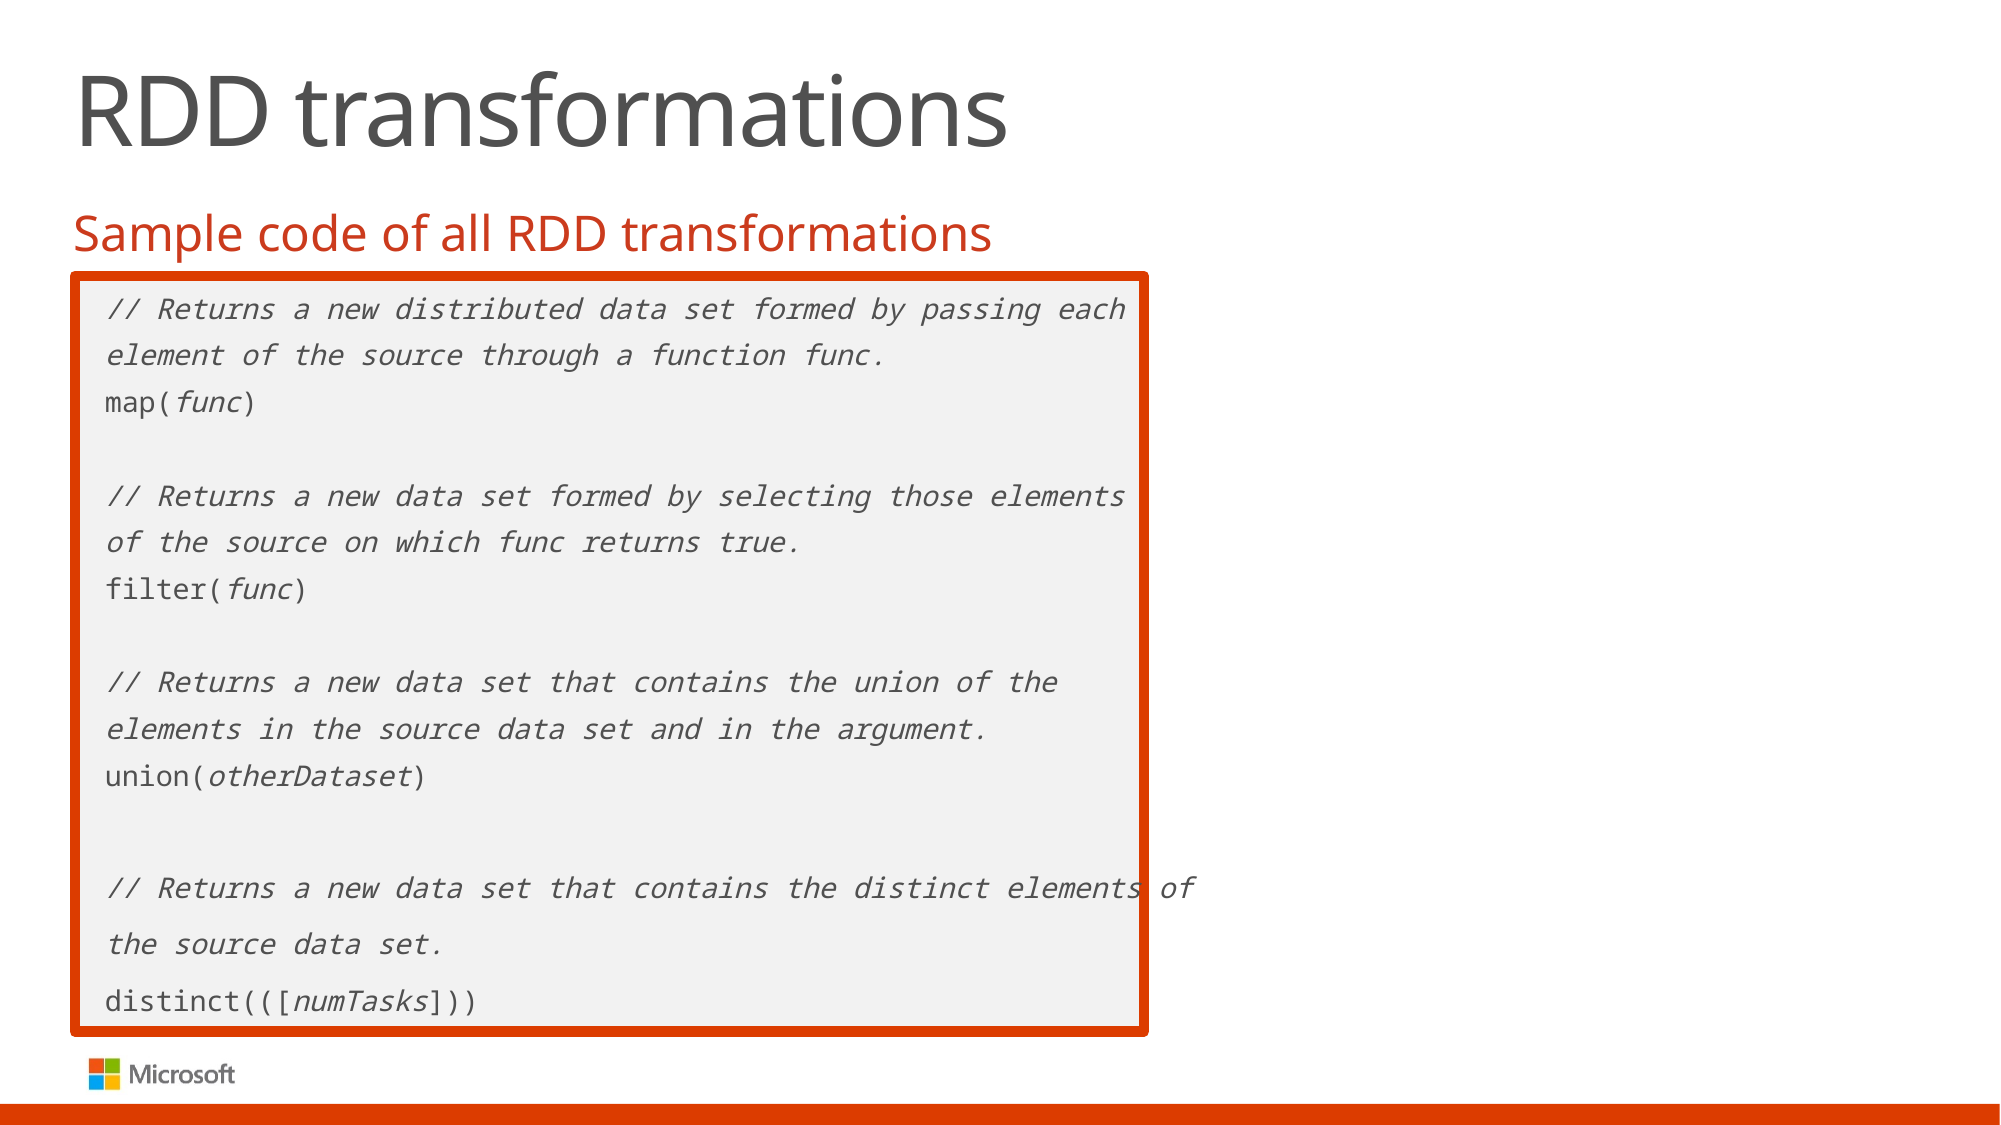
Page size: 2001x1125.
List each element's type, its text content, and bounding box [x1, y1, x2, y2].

text_box // Returns a new distributed data set formed by passing each element of the source through a function func. map(func) // Returns a new data set formed by selecting those elements of the source on which func returns true. filter(func) // Returns a new data set that contains the union of the elements in the source data set and in the argument. union(otherDataset) // Returns a new data set that contains the distinct elements of the source data set. distinct(([numTasks])) [74, 275, 1144, 1032]
picture [85, 1055, 240, 1095]
title RDD transformations [0, 47, 1956, 200]
text_box Sample code of all RDD transformations [0, 194, 1088, 269]
